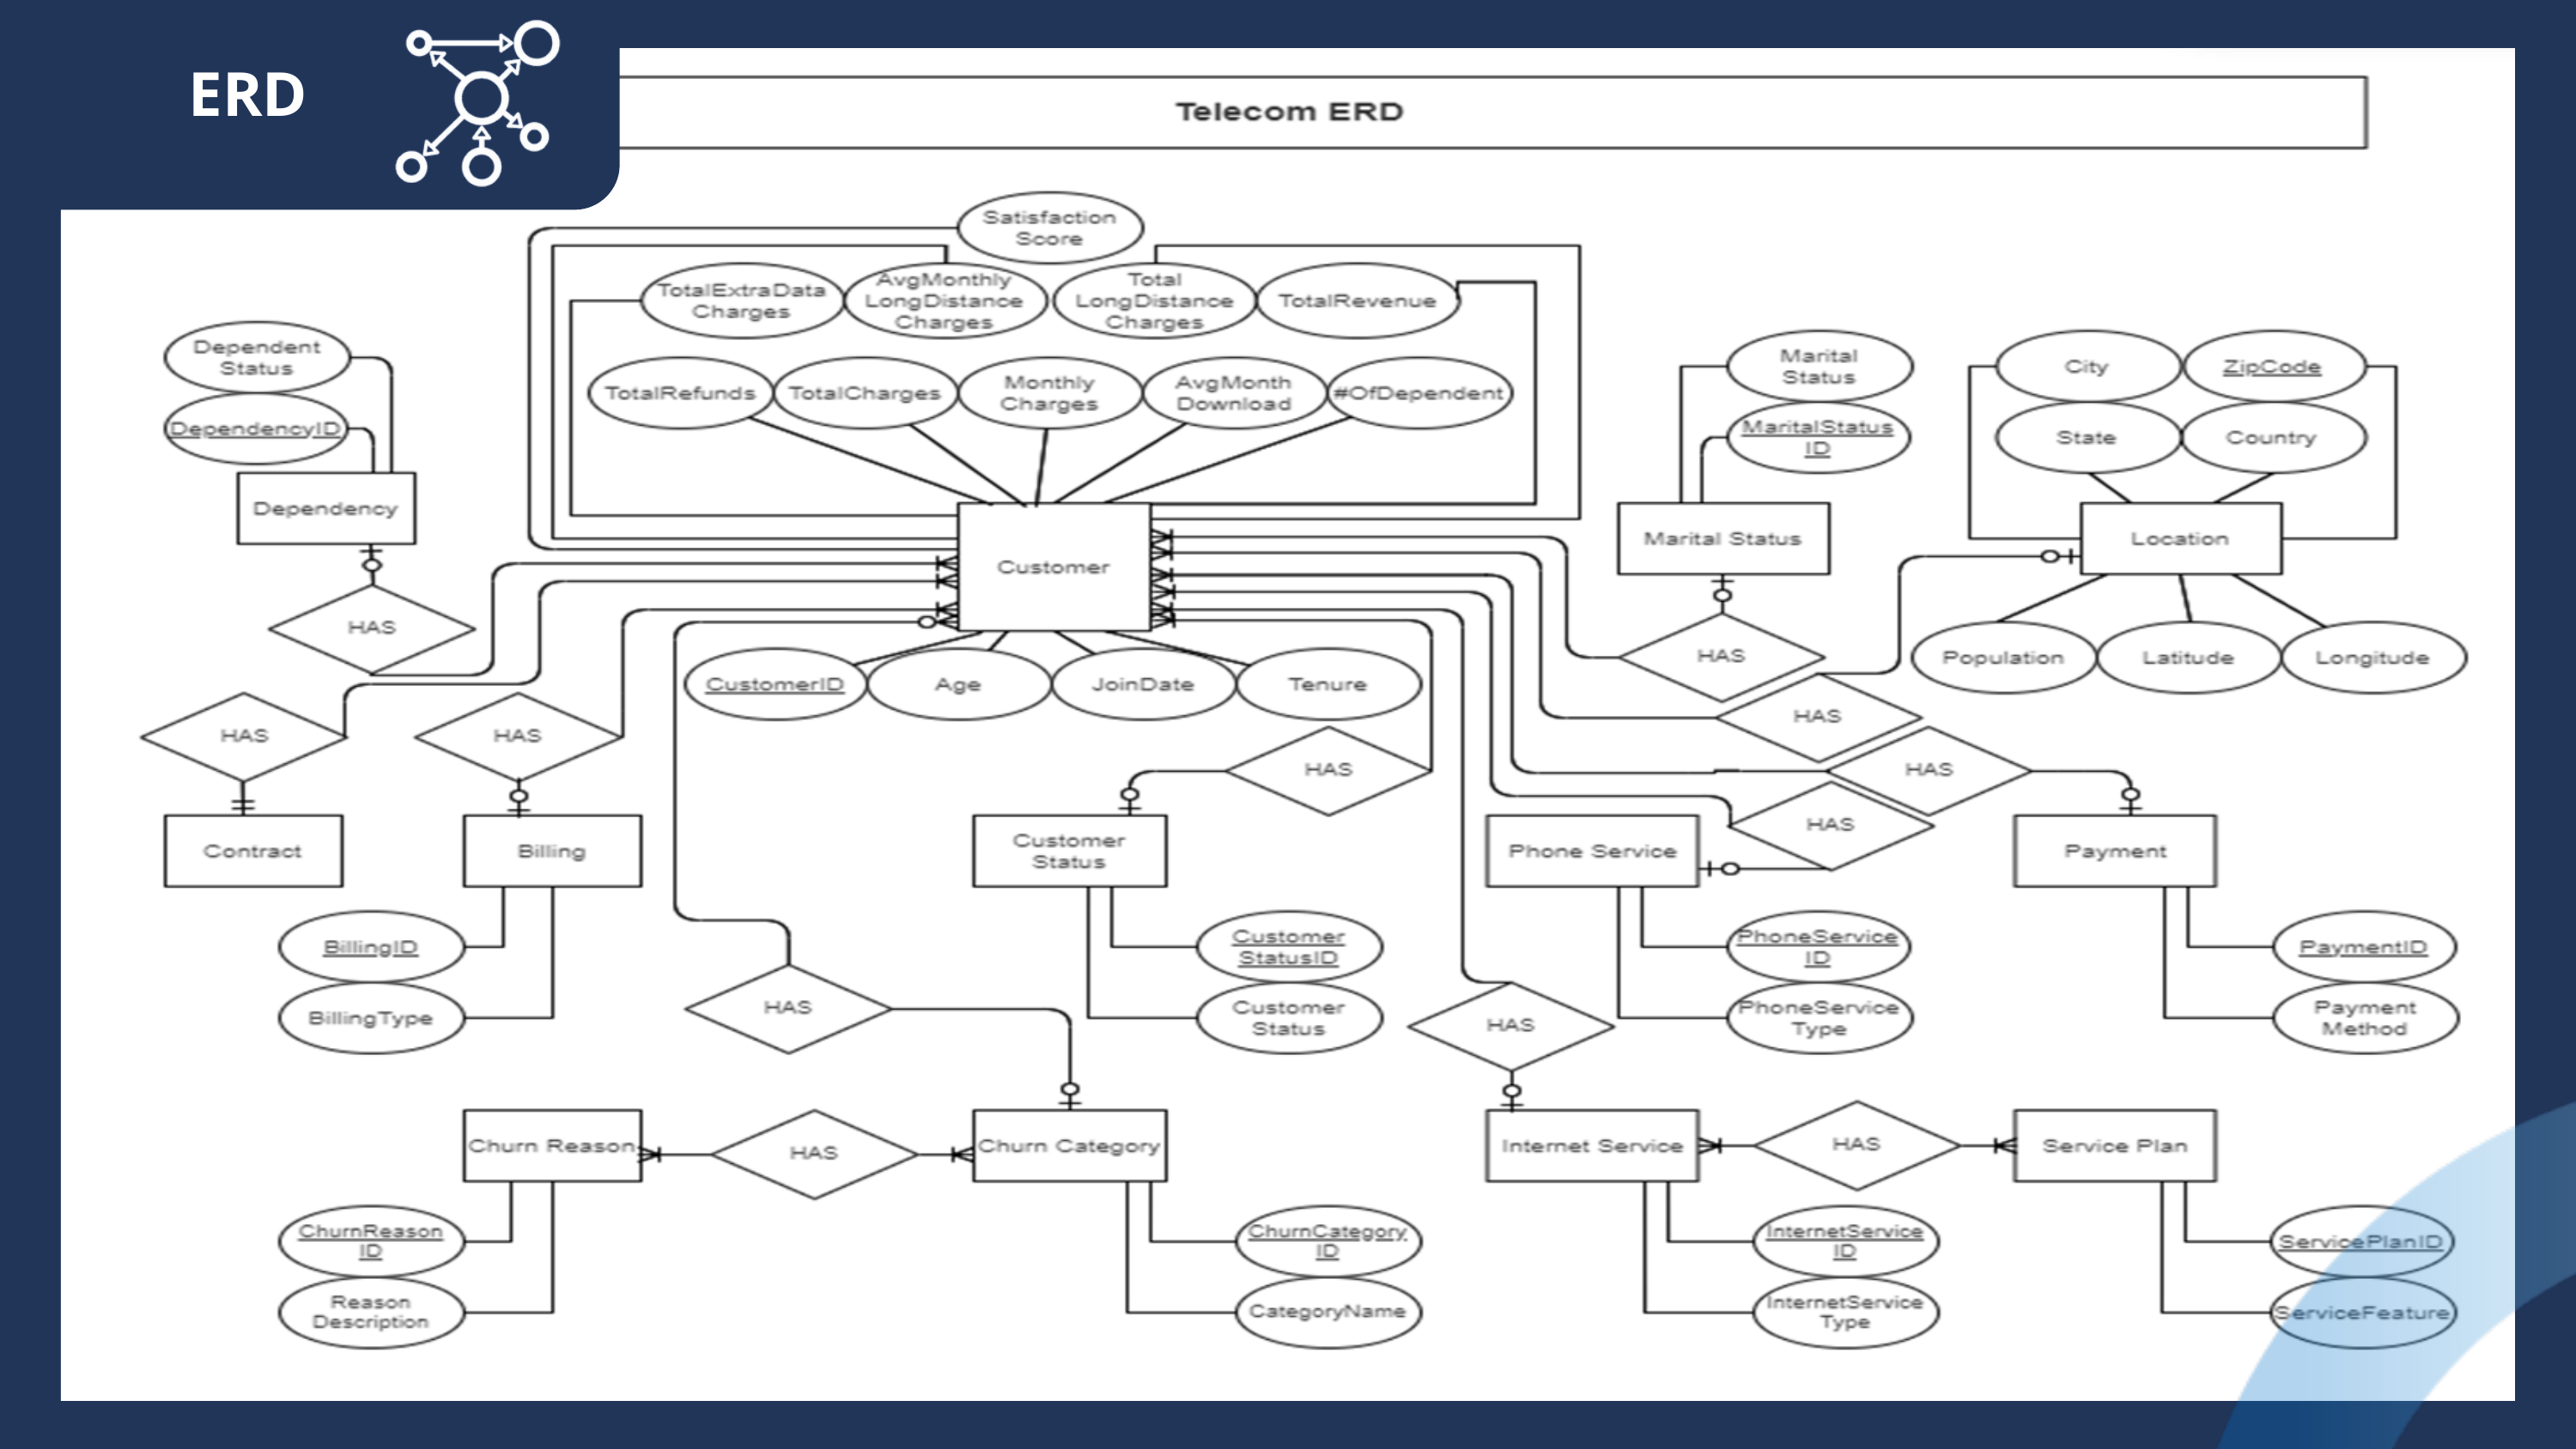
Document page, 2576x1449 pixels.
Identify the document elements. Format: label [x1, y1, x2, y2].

text_box [2178, 1070, 2576, 1449]
text_box [60, 48, 2515, 1401]
text_box [0, 0, 620, 210]
